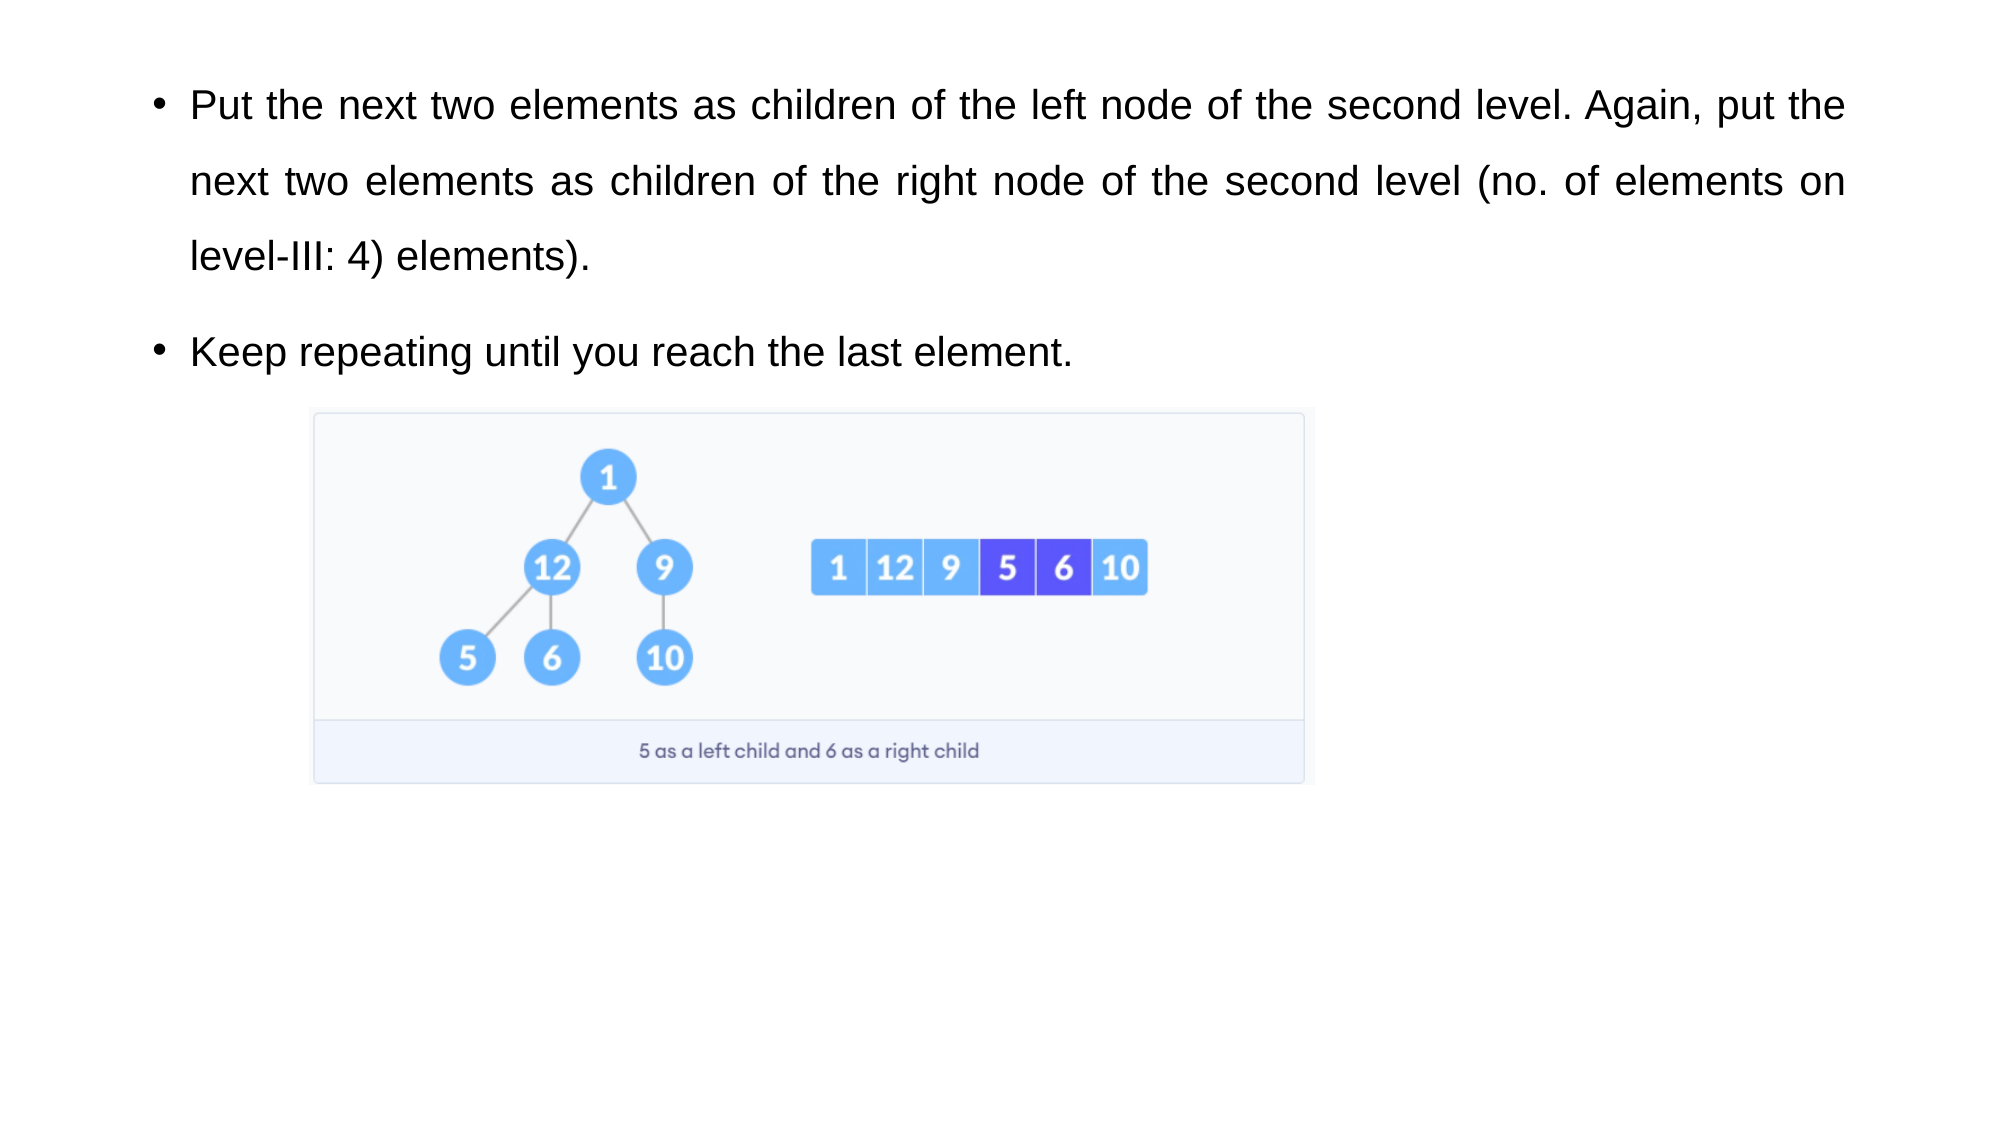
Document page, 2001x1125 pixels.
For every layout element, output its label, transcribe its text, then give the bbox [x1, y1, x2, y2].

list Put the next two elements as children of the left node of the second level. Again, put the next two elements as children of the right node of the second level (no. of elements on level-III: 4) elements). Keep repeating until you reach the last element. [137, 45, 1863, 1014]
picture [309, 407, 1315, 785]
